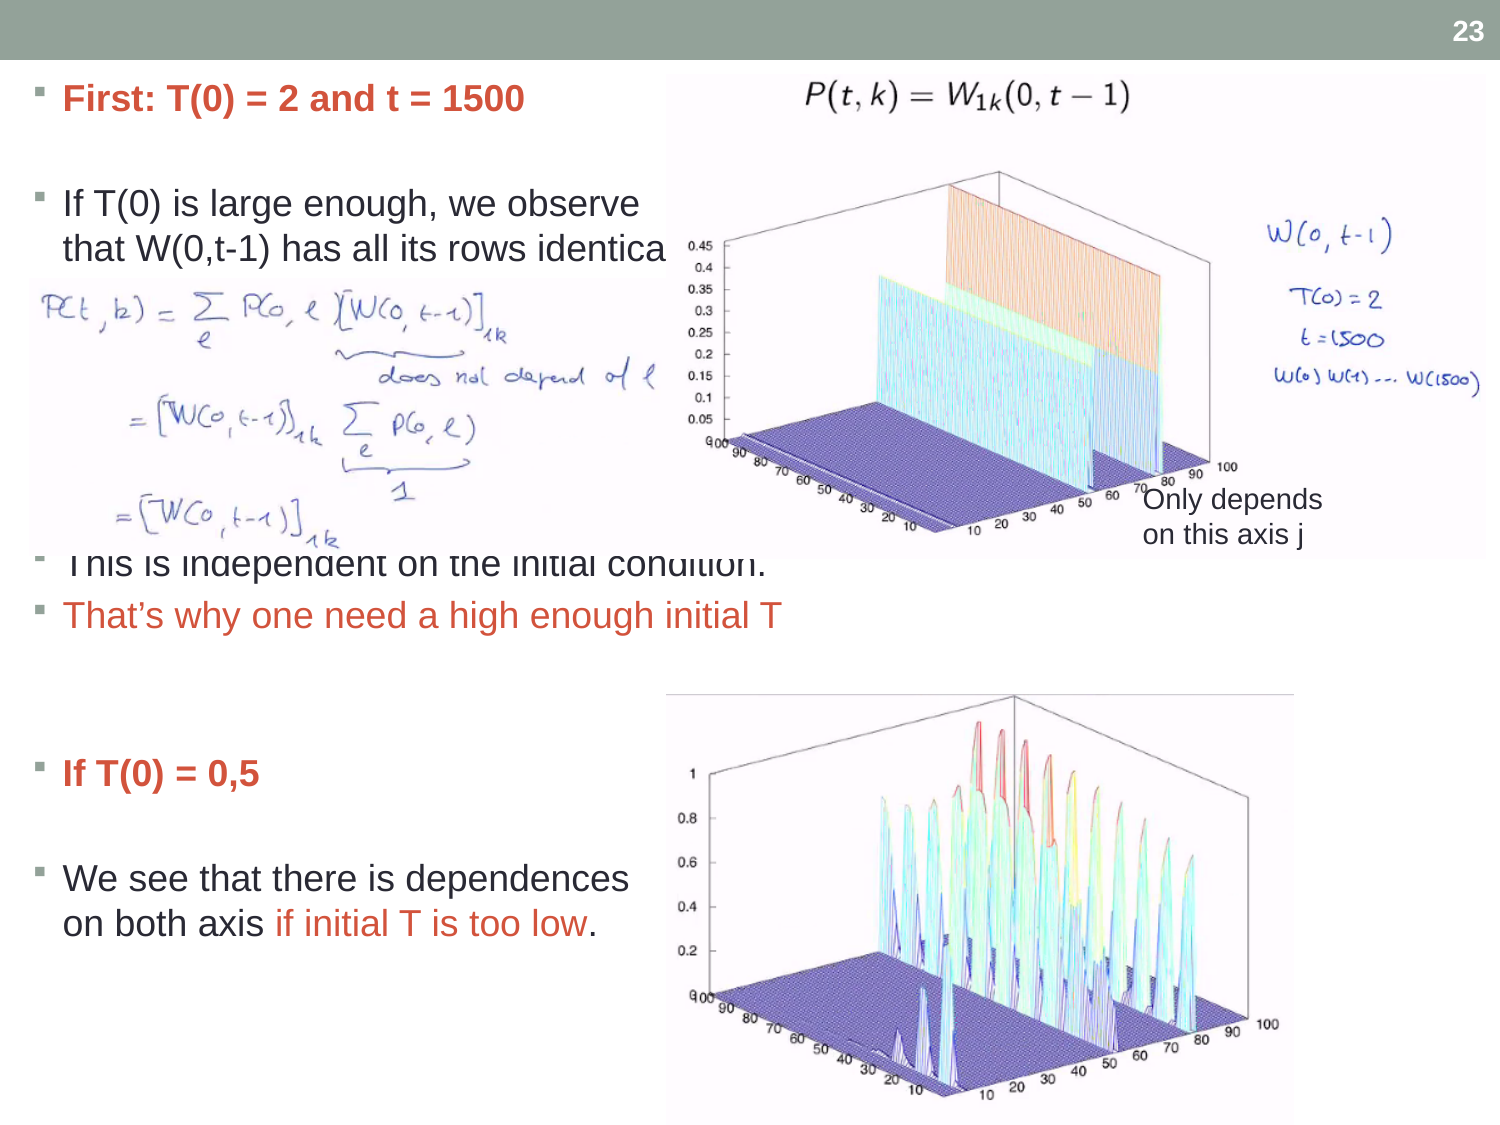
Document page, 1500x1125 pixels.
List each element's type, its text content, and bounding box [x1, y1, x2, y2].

picture [29, 74, 1486, 559]
list First: T(0) = 2 and t = 1500 If T(0) is large enough, we observe that W(0,t-1) has all its rows identical This is independent on the initial condition. That’s why one need a high enough initial T If T(0) = 0,5 We see that there is dependences on both axis if initial T is too low. [17, 66, 1486, 1125]
slide_number 23 [1325, 3, 1500, 57]
picture [666, 694, 1294, 1125]
